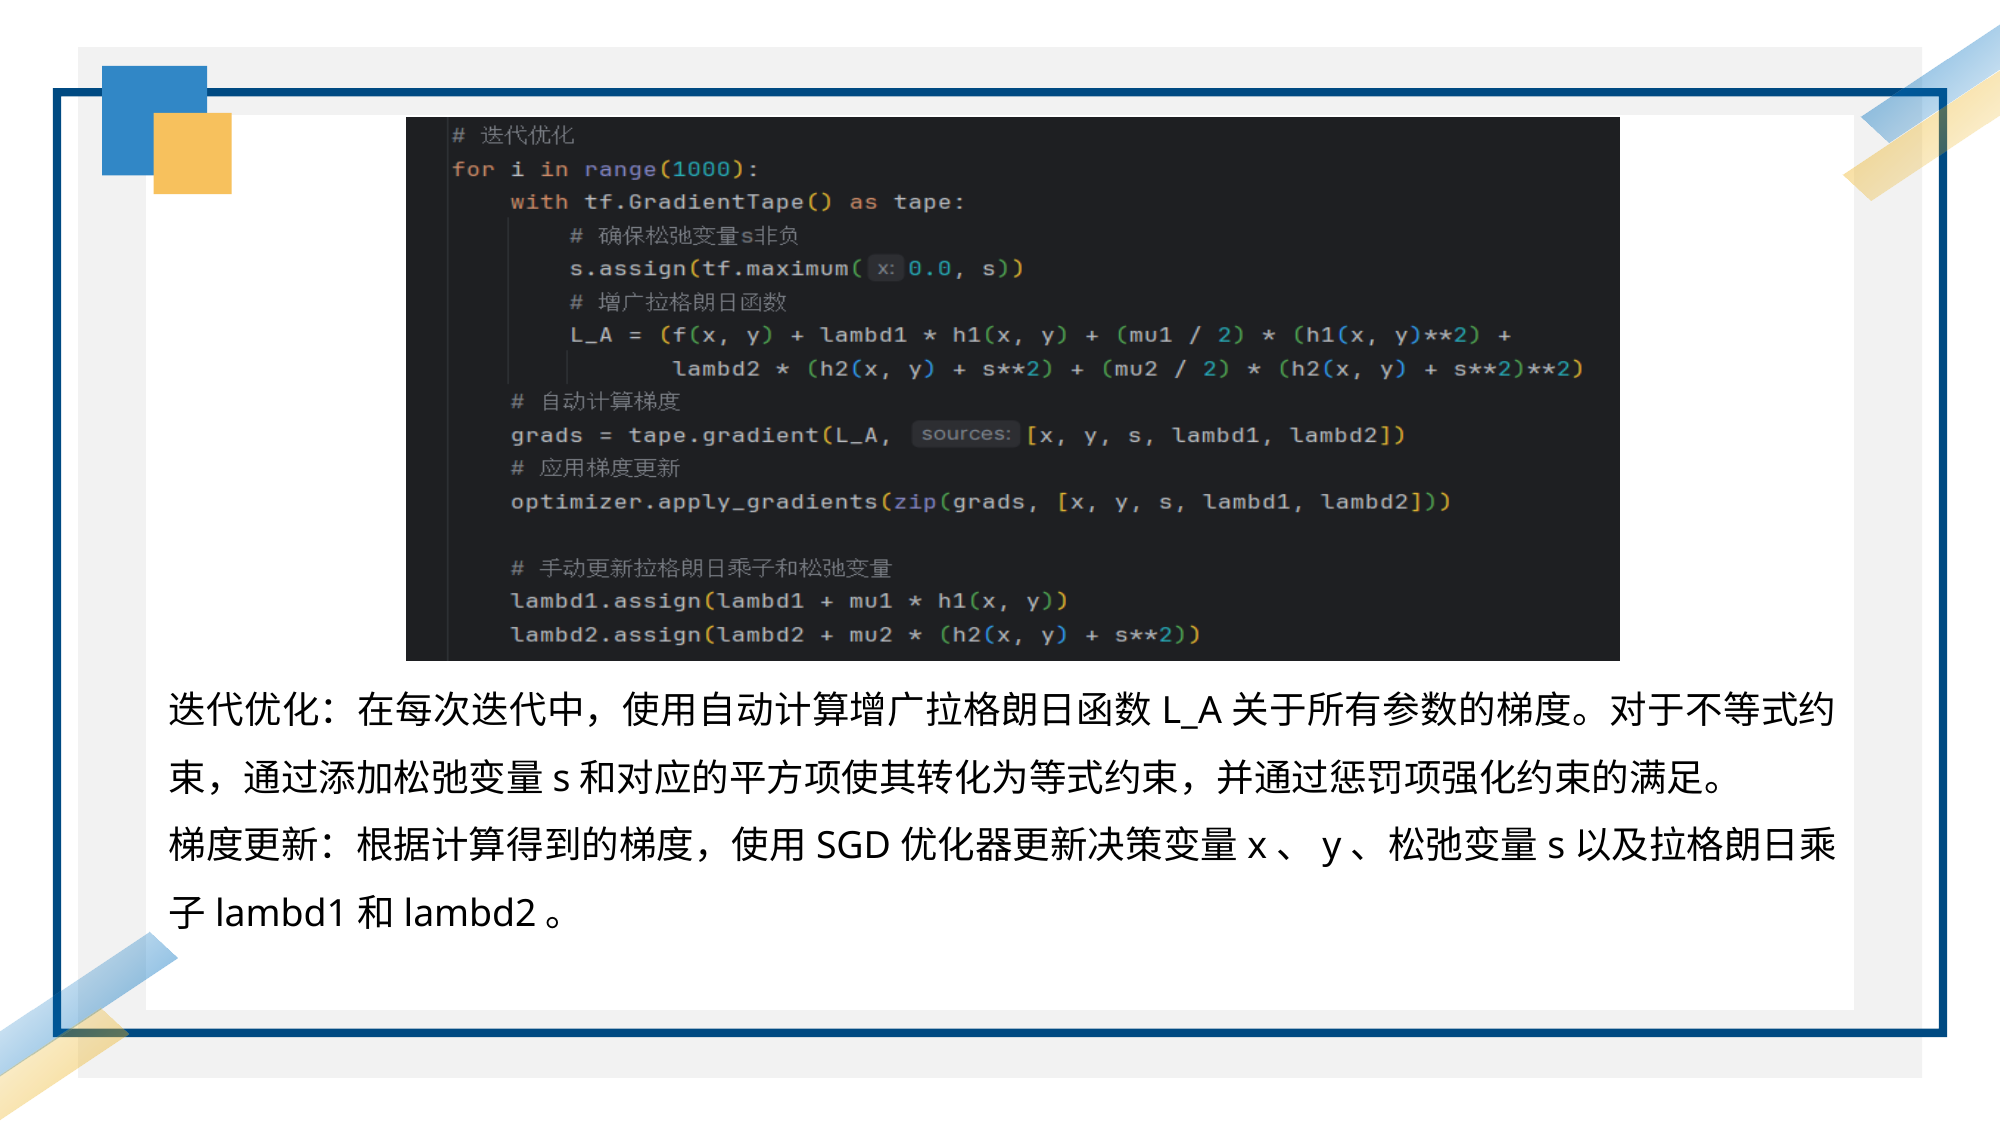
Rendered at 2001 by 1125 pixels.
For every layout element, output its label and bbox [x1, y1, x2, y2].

picture [405, 117, 1620, 661]
text_box [0, 0, 2000, 1125]
